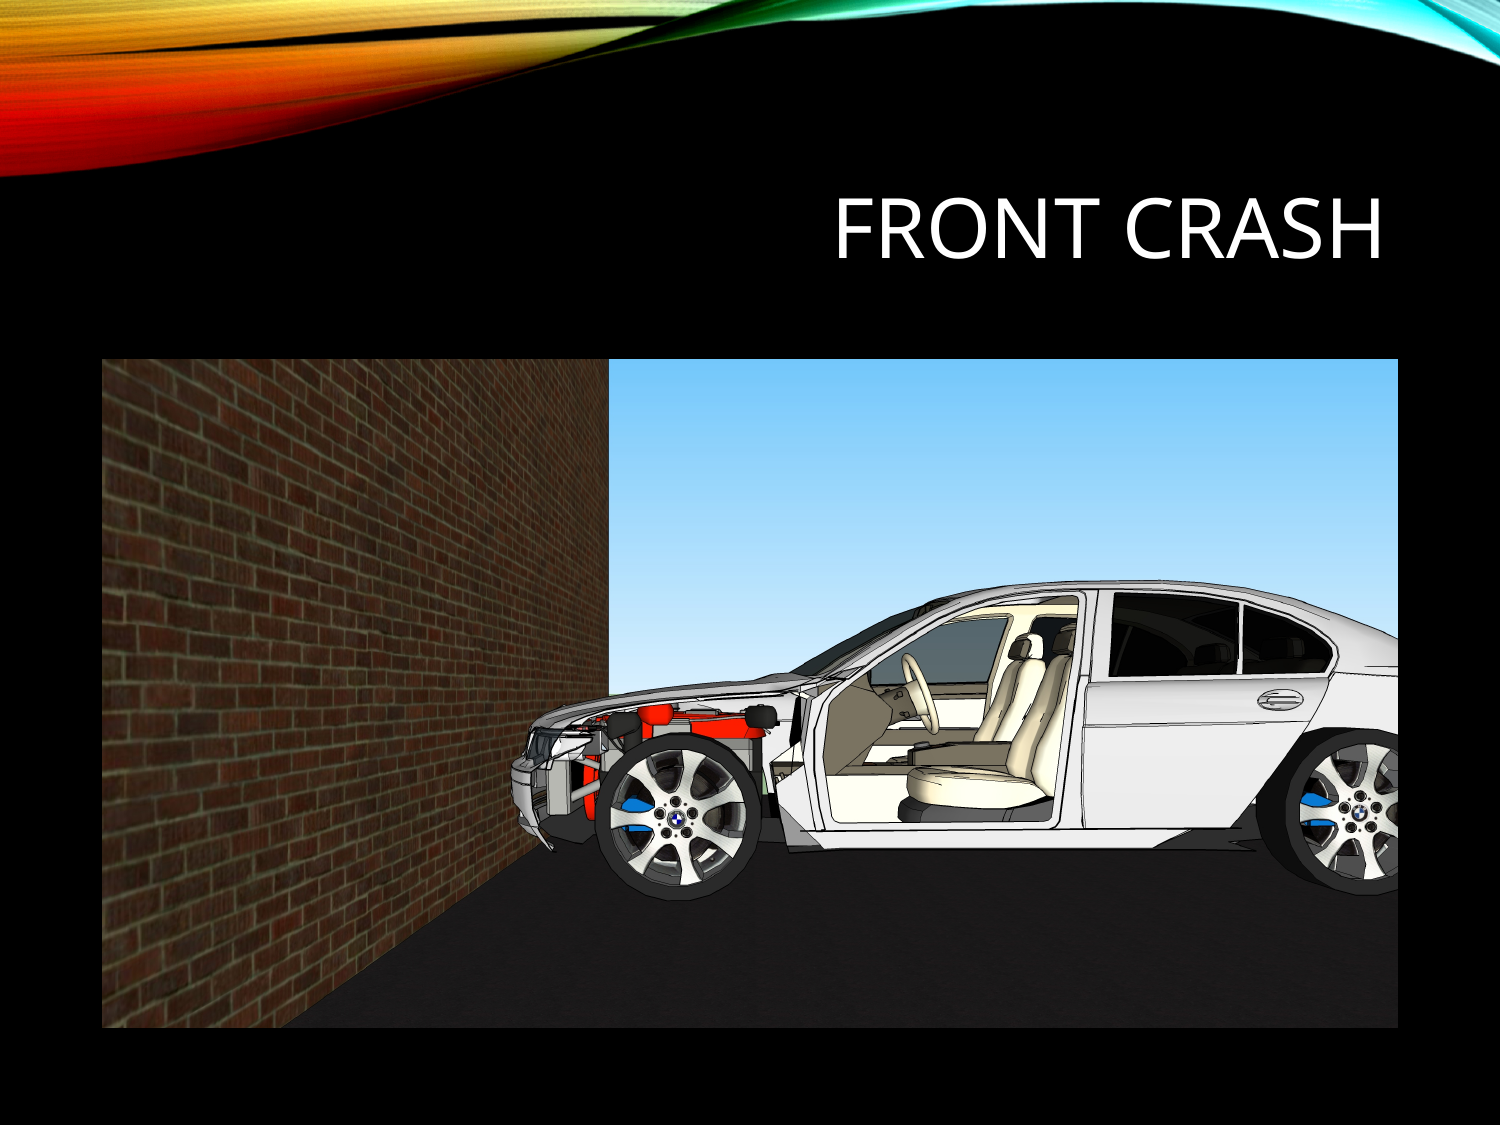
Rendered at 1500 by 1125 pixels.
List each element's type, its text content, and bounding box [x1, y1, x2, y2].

picture [0, 0, 1500, 178]
title Front crash [356, 125, 1403, 338]
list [102, 359, 1398, 1028]
